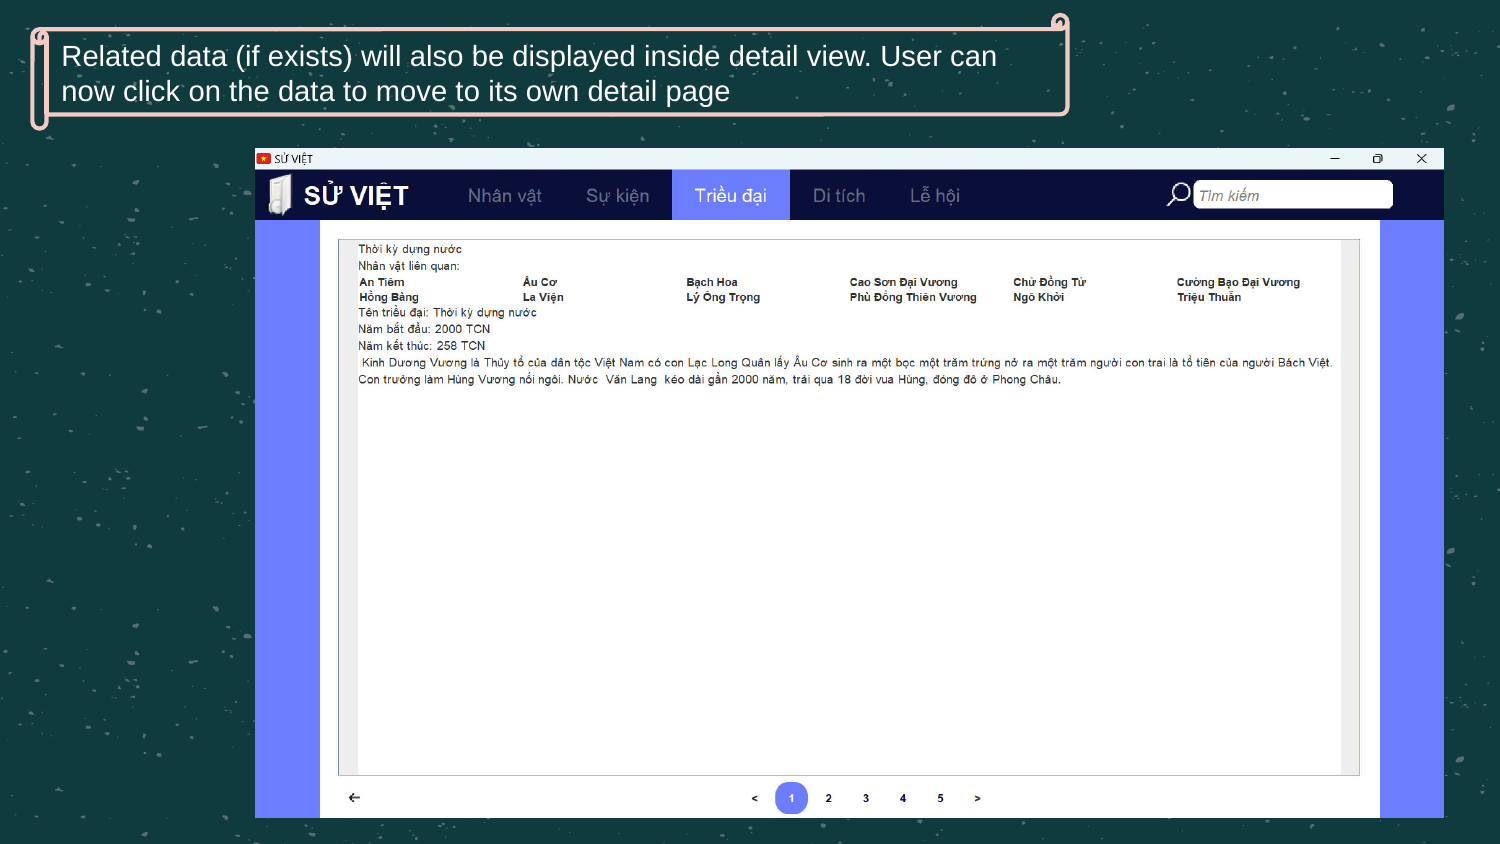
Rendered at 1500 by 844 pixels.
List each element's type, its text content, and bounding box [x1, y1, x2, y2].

picture [0, 0, 1500, 844]
text_box Related data (if exists) will also be displayed inside detail view. User can now click on the data to move to its own detail page [30, 12, 1070, 131]
